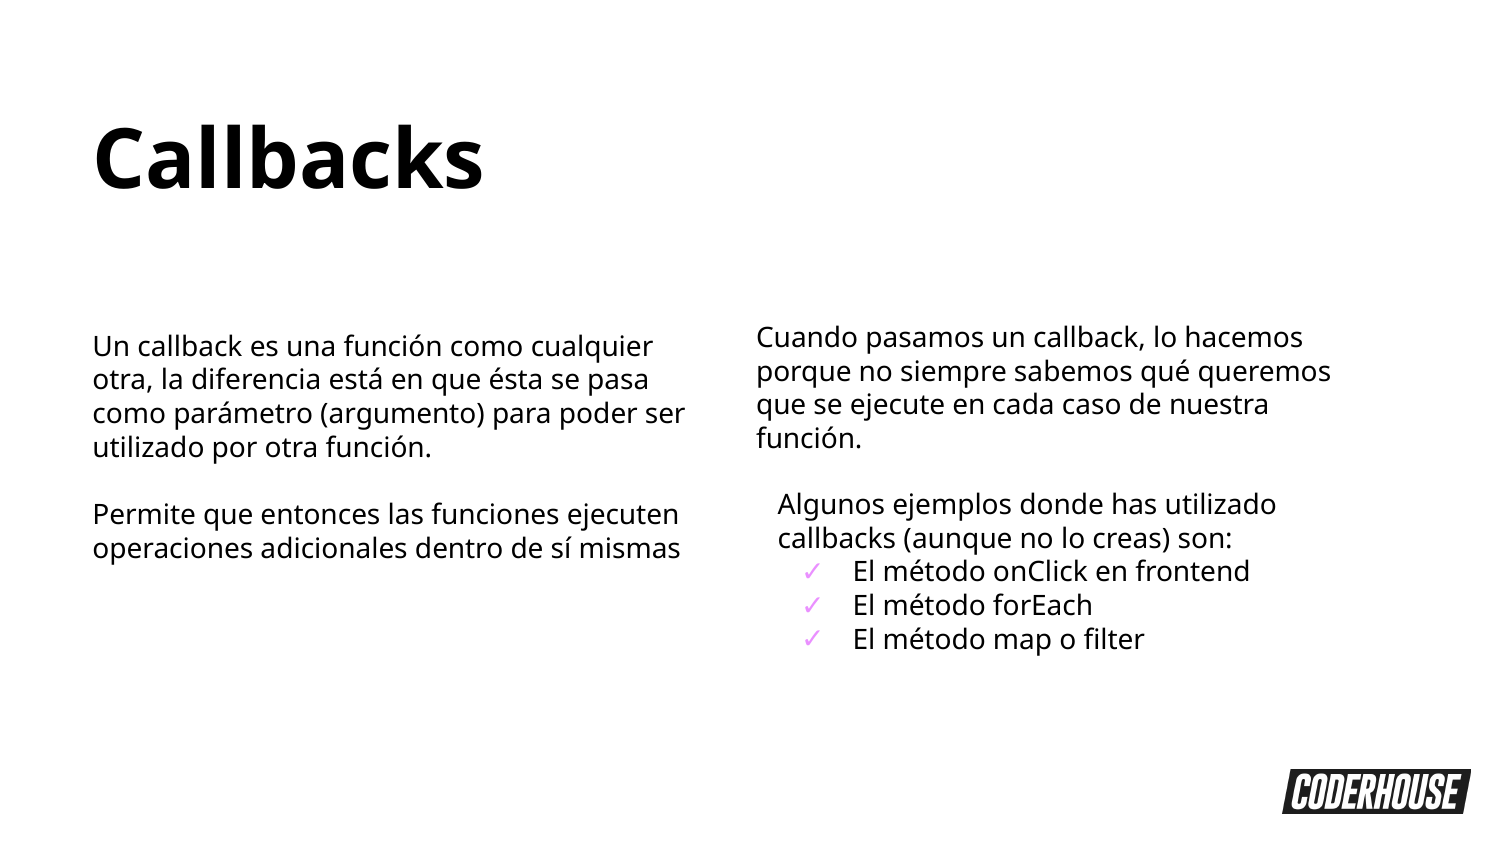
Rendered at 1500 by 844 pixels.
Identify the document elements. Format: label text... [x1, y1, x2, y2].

picture [1281, 769, 1471, 814]
text_box Un callback es una función como cualquier otra, la diferencia está en que ésta se pasa como parámetro (argumento) para poder ser utilizado por otra función. Permite que entonces las funciones ejecuten operaciones adicionales dentro de sí mismas [77, 312, 707, 579]
text_box Algunos ejemplos donde has utilizado callbacks (aunque no lo creas) son: El método onClick en frontend El método forEach El método map o filter [762, 471, 1392, 670]
text_box Callbacks [77, 101, 1414, 222]
text_box Cuando pasamos un callback, lo hacemos porque no siempre sabemos qué queremos que se ejecute en cada caso de nuestra función. [740, 304, 1370, 470]
